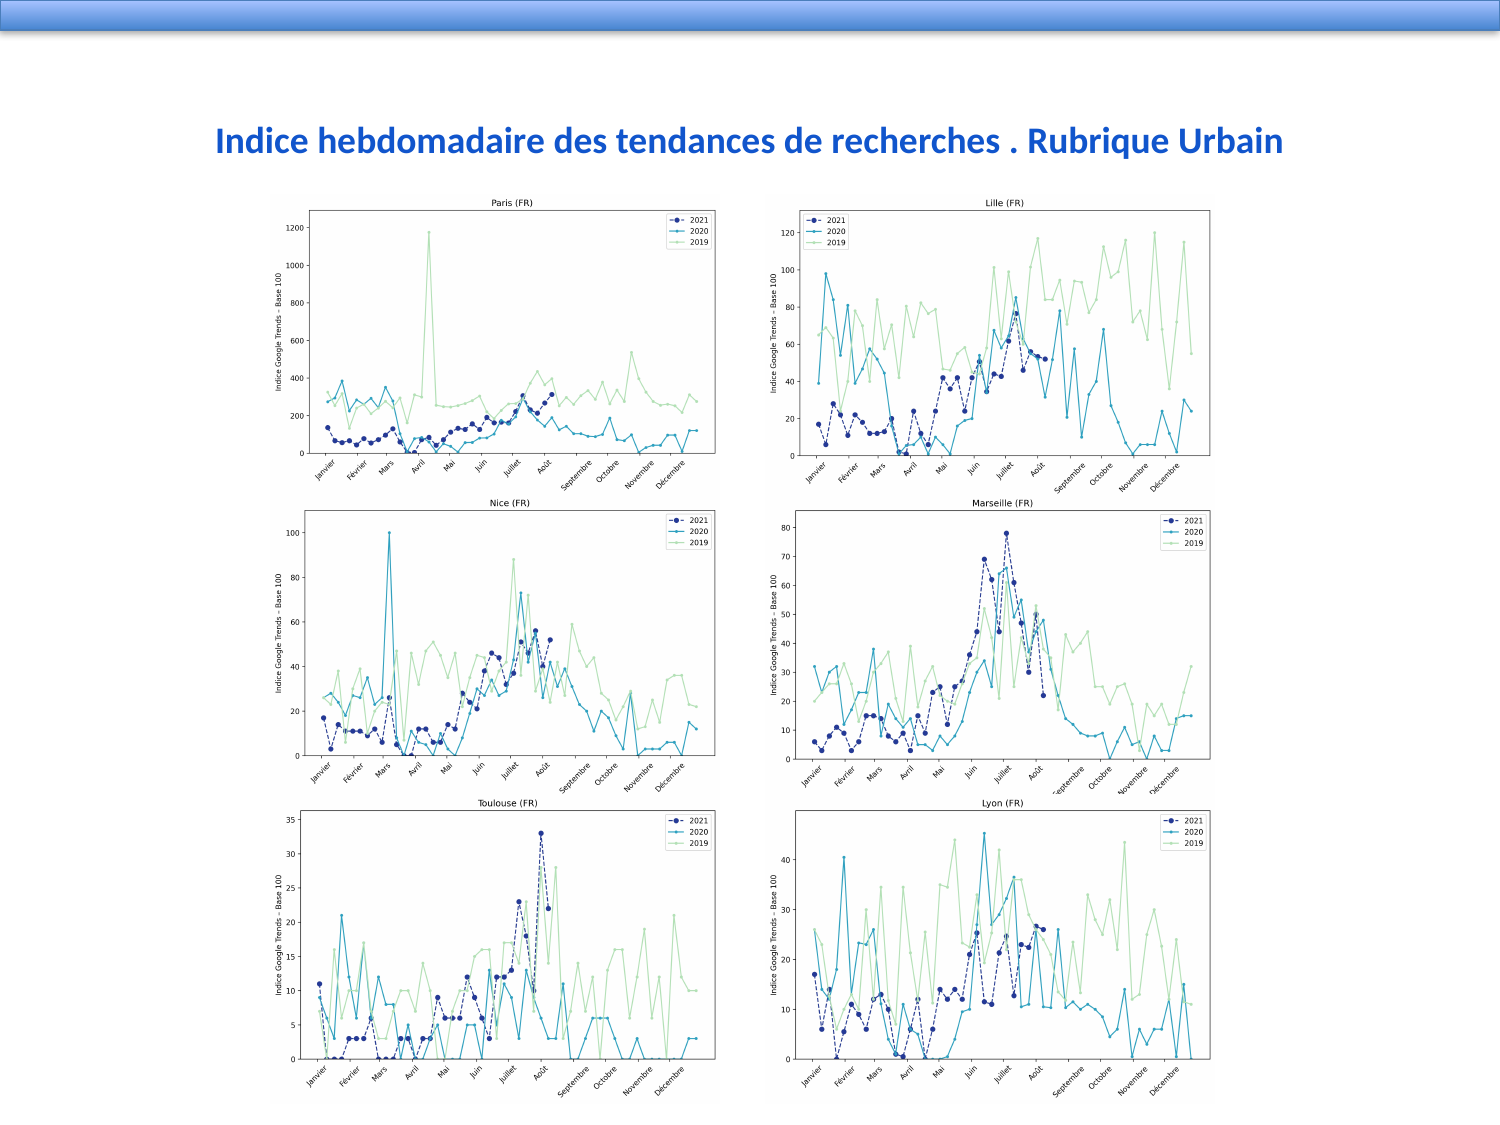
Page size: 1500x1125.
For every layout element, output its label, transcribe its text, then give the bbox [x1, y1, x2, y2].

text_box [0, 0, 1500, 31]
title Indice hebdomadaire des tendances de recherches . Rubrique Urbain [75, 45, 1425, 233]
picture [269, 194, 721, 1104]
picture [764, 194, 1216, 1104]
